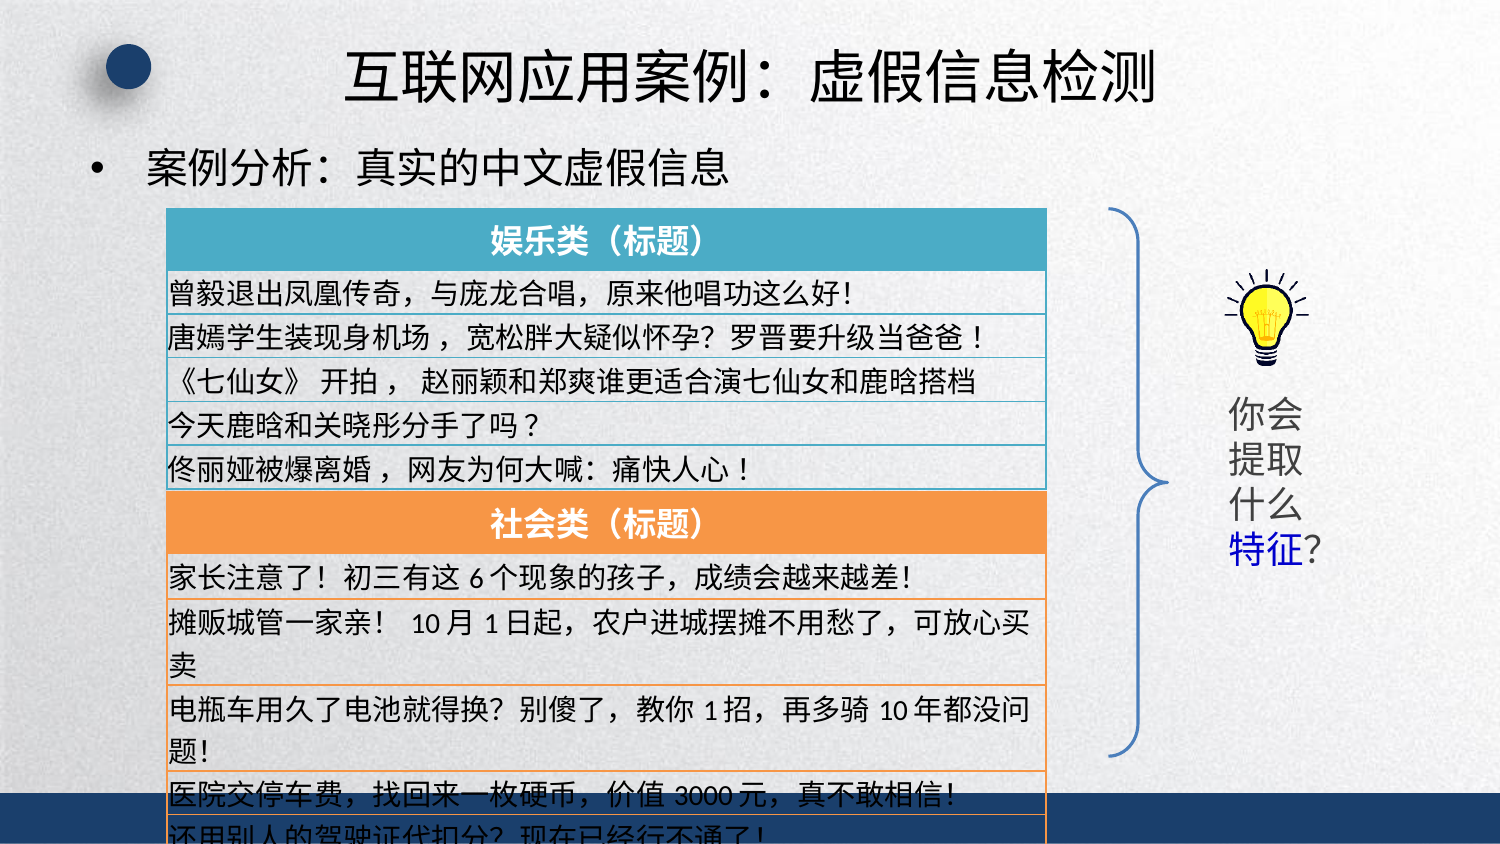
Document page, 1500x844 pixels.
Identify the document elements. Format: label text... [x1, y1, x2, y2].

table_cell 摊贩城管一家亲！10月1日起，农户进城摆摊不用愁了，可放心买卖 [168, 600, 1045, 684]
table_cell 还用别人的驾驶证代扣分？现在已经行不通了！ [168, 815, 1045, 844]
table_cell 佟丽娅被爆离婚 ，网友为何大喊：痛快人心 ！ [168, 446, 1045, 488]
table_cell 唐嫣学生装现身机场 ，宽松胖大疑似怀孕？罗晋要升级当爸爸 ！ [168, 315, 1045, 357]
table_cell 家长注意了！初三有这6个现象的孩子，成绩会越来越差！ [168, 554, 1045, 598]
text_box [1108, 207, 1169, 757]
table_cell 今天鹿晗和关晓彤分手了吗 ？ [168, 402, 1045, 444]
table_cell 医院交停车费，找回来一枚硬币，价值3000元，真不敢相信！ [168, 772, 1045, 814]
picture [0, 0, 1500, 793]
list 案例分析：真实的中文虚假信息 [75, 134, 1221, 781]
title 互联网应用案例：虚假信息检测 [75, 33, 1425, 116]
table_cell 电瓶车用久了电池就得换？别傻了，教你1招，再多骑10年都没问题！ [168, 686, 1045, 770]
table_cell 曾毅退出凤凰传奇，与庞龙合唱，原来他唱功这么好！ [168, 271, 1045, 313]
table_cell 《七仙女》 开拍 ， 赵丽颖和郑爽谁更适合演七仙女和鹿晗搭档 [168, 358, 1045, 401]
text_box 你会提取什么特征？ [1207, 384, 1326, 579]
table_header 娱乐类（标题） [168, 210, 1045, 269]
table_header 社会类（标题） [168, 493, 1045, 552]
